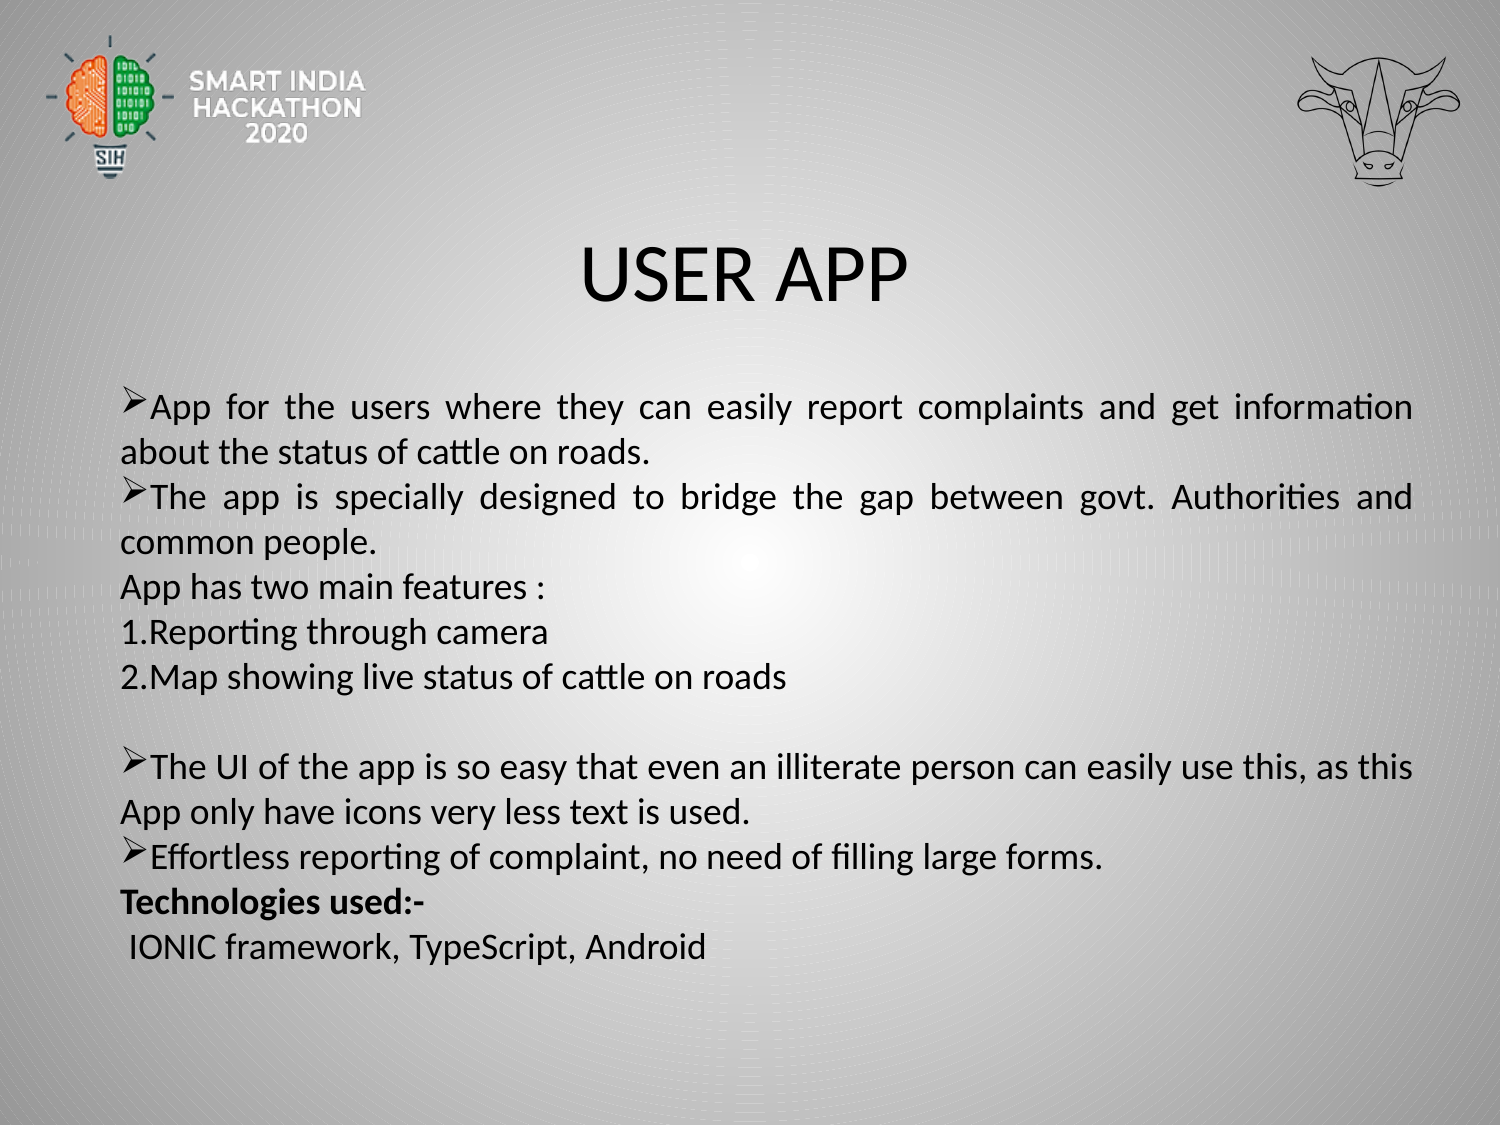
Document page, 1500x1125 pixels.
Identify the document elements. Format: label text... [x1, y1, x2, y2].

text_box App for the users where they can easily report complaints and get information about the status of cattle on roads. The app is specially designed to bridge the gap between govt. Authorities and common people. App has two main features : 1.Reporting through camera 2.Map showing live status of cattle on roads The UI of the app is so easy that even an illiterate person can easily use this, as this App only have icons very less text is used. Effortless reporting of complaint, no need of filling large forms. Technologies used:- IONIC framework, TypeScript, Android [105, 374, 1430, 1065]
picture [1257, 0, 1500, 243]
picture [46, 34, 366, 180]
text_box USER APP [564, 210, 925, 326]
